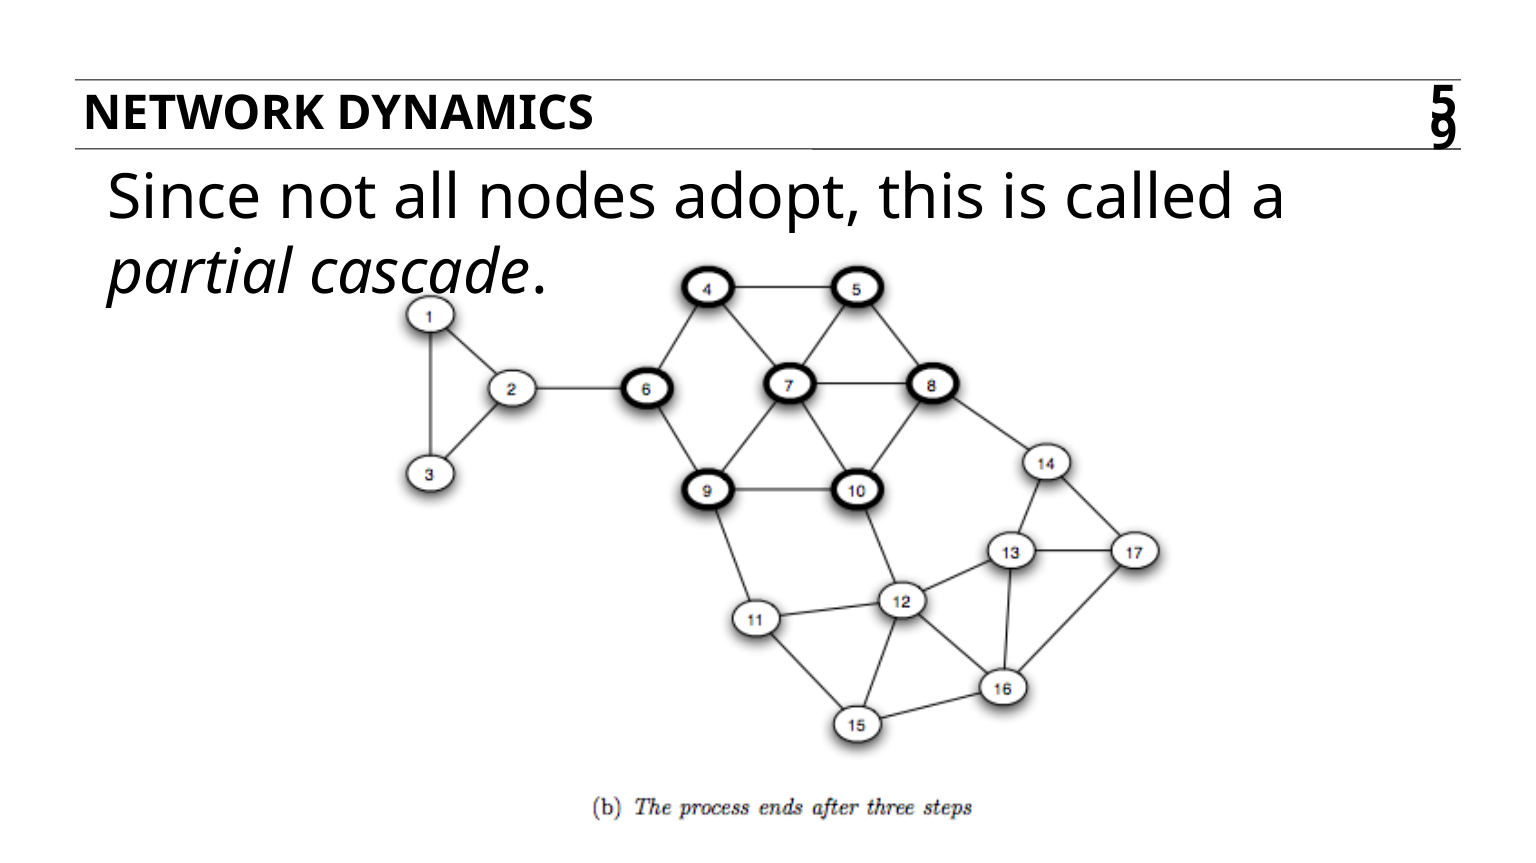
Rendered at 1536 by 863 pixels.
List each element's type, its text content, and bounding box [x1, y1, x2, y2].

list Network dynamics [67, 81, 1118, 132]
slide_number 59 [1419, 86, 1461, 138]
picture [355, 252, 1221, 844]
text_box Since not all nodes adopt, this is called a partial cascade. [92, 148, 1468, 313]
